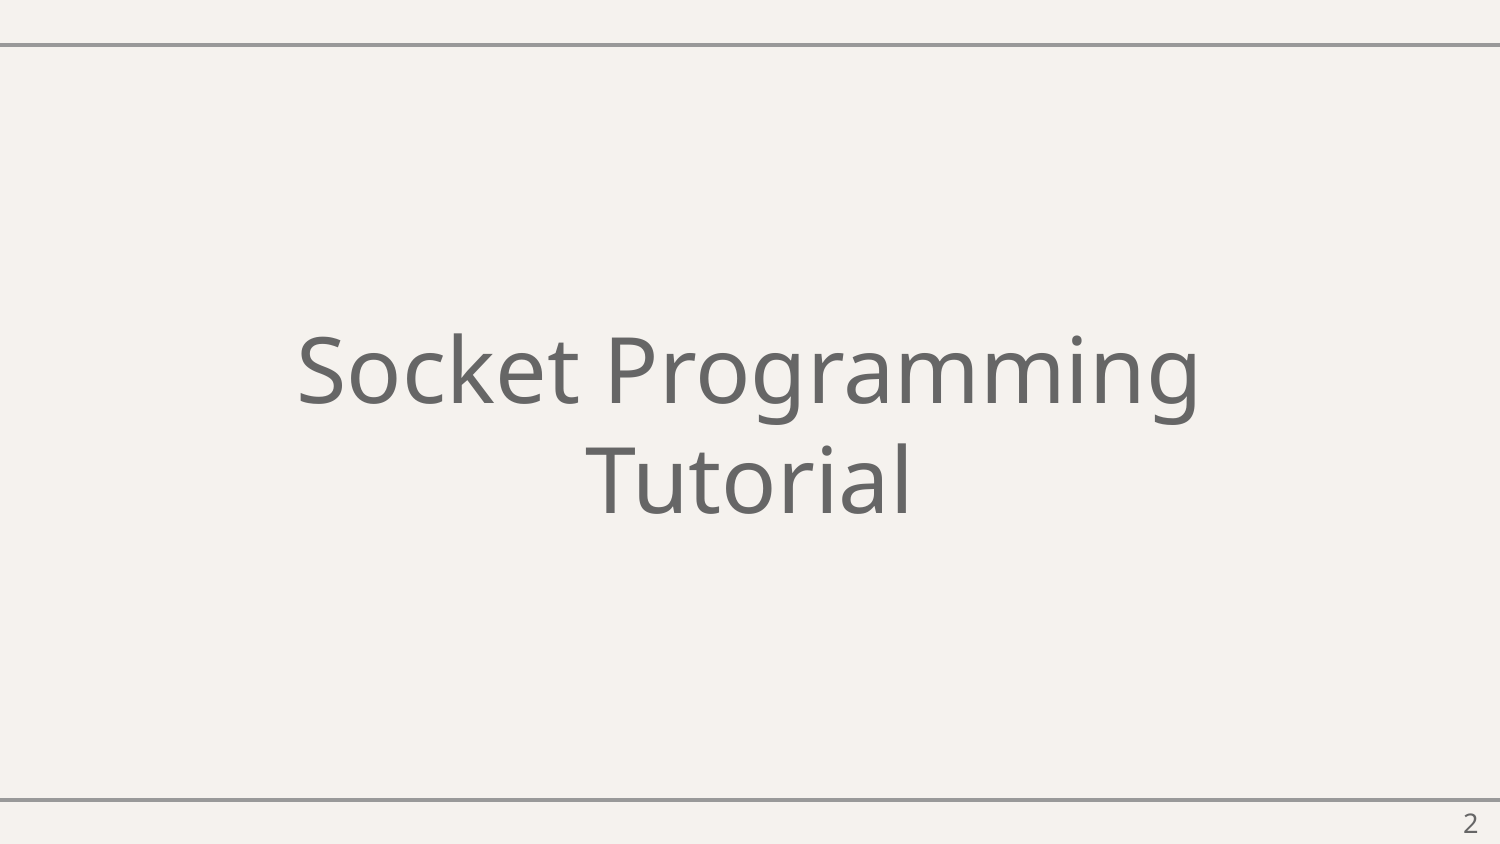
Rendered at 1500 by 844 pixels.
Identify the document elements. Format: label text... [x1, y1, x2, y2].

slide_number ‹#› [1403, 791, 1494, 844]
title Socket Programming Tutorial [135, 329, 1365, 515]
